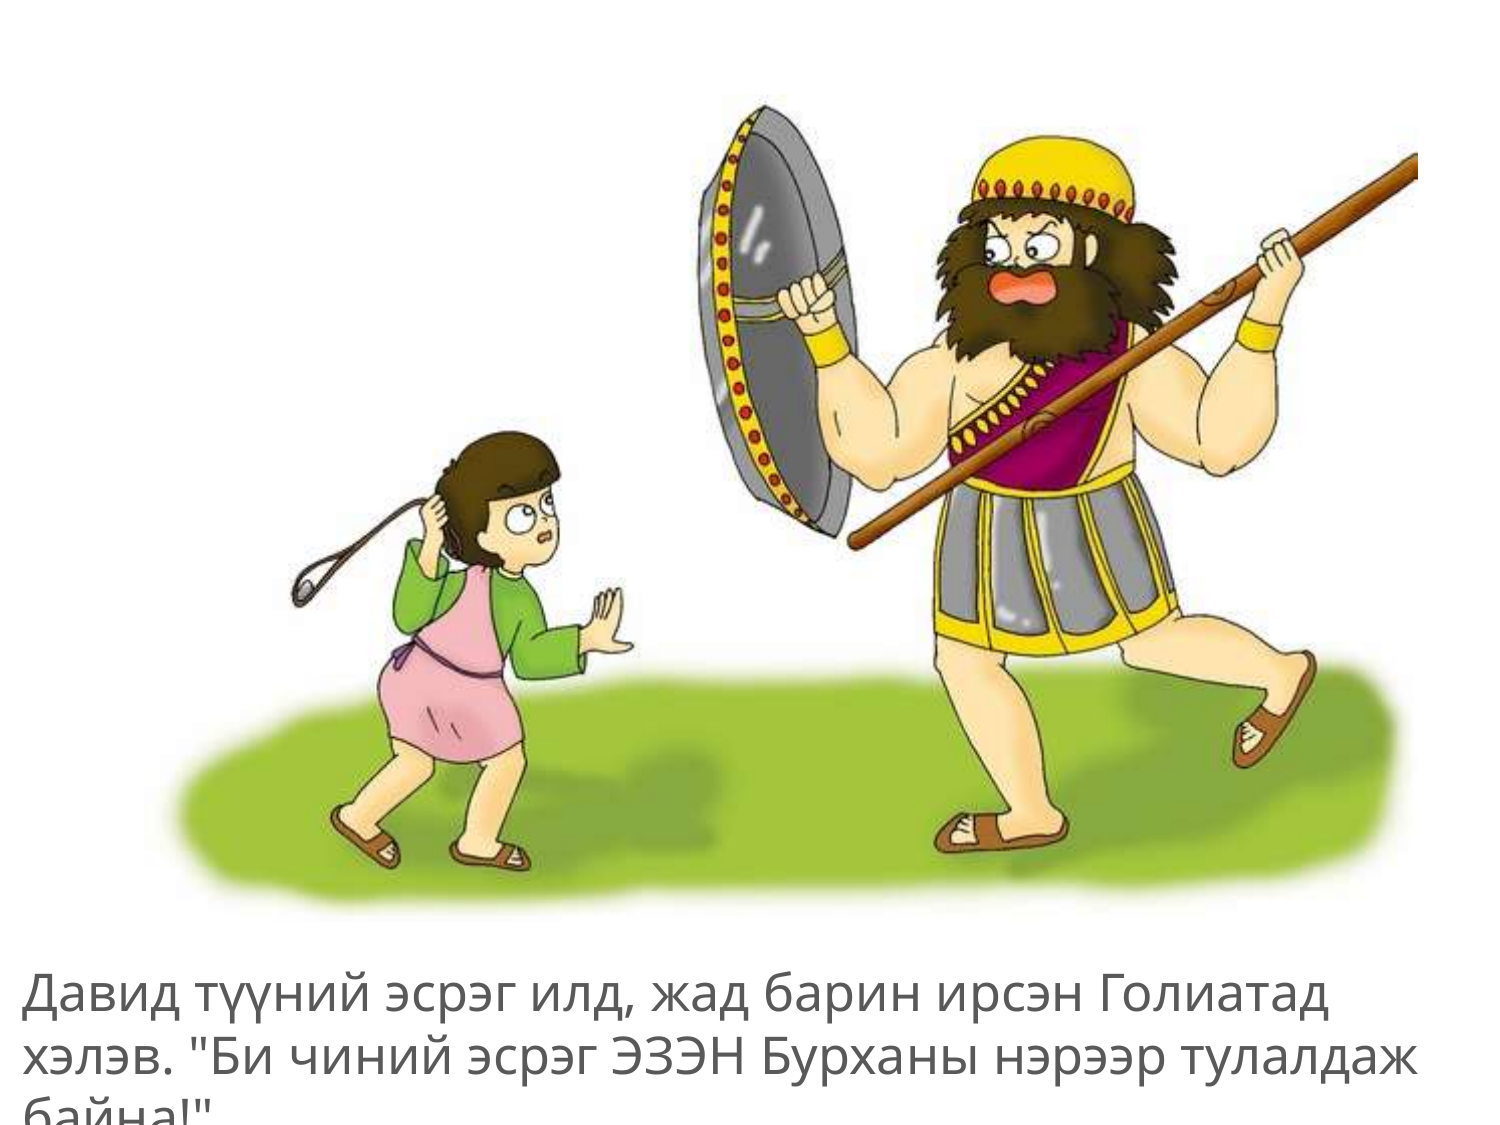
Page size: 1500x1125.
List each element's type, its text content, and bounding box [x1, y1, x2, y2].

picture [111, 30, 1418, 922]
text_box Давид түүний эсрэг илд, жад барин ирсэн Голиатад хэлэв. "Би чиний эсрэг ЭЗЭН Бурханы нэрээр тулалдаж байна!" [7, 952, 1493, 1125]
